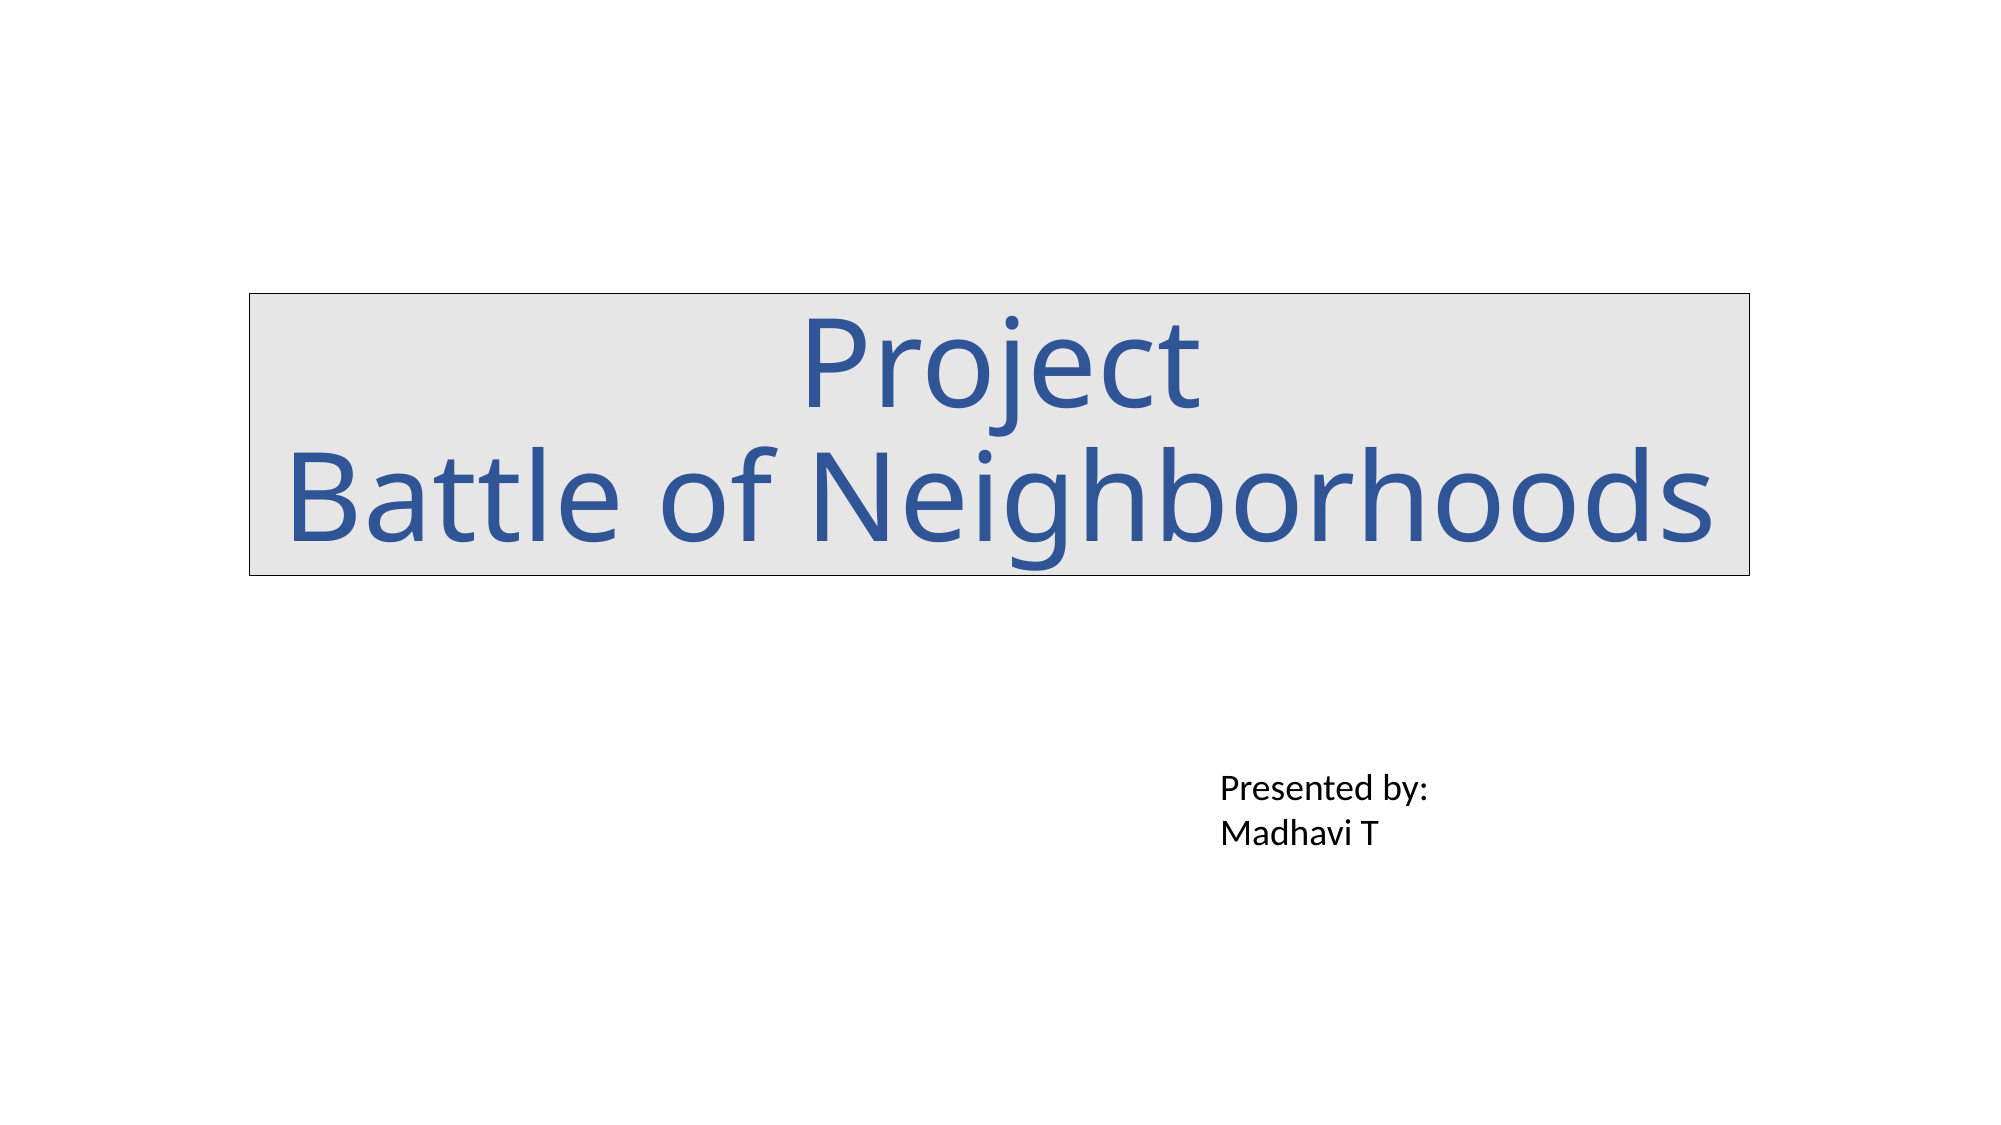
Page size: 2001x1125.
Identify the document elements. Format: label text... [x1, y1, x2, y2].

text_box Presented by: Madhavi T [1205, 755, 1795, 861]
title Project Battle of Neighborhoods [249, 293, 1750, 576]
